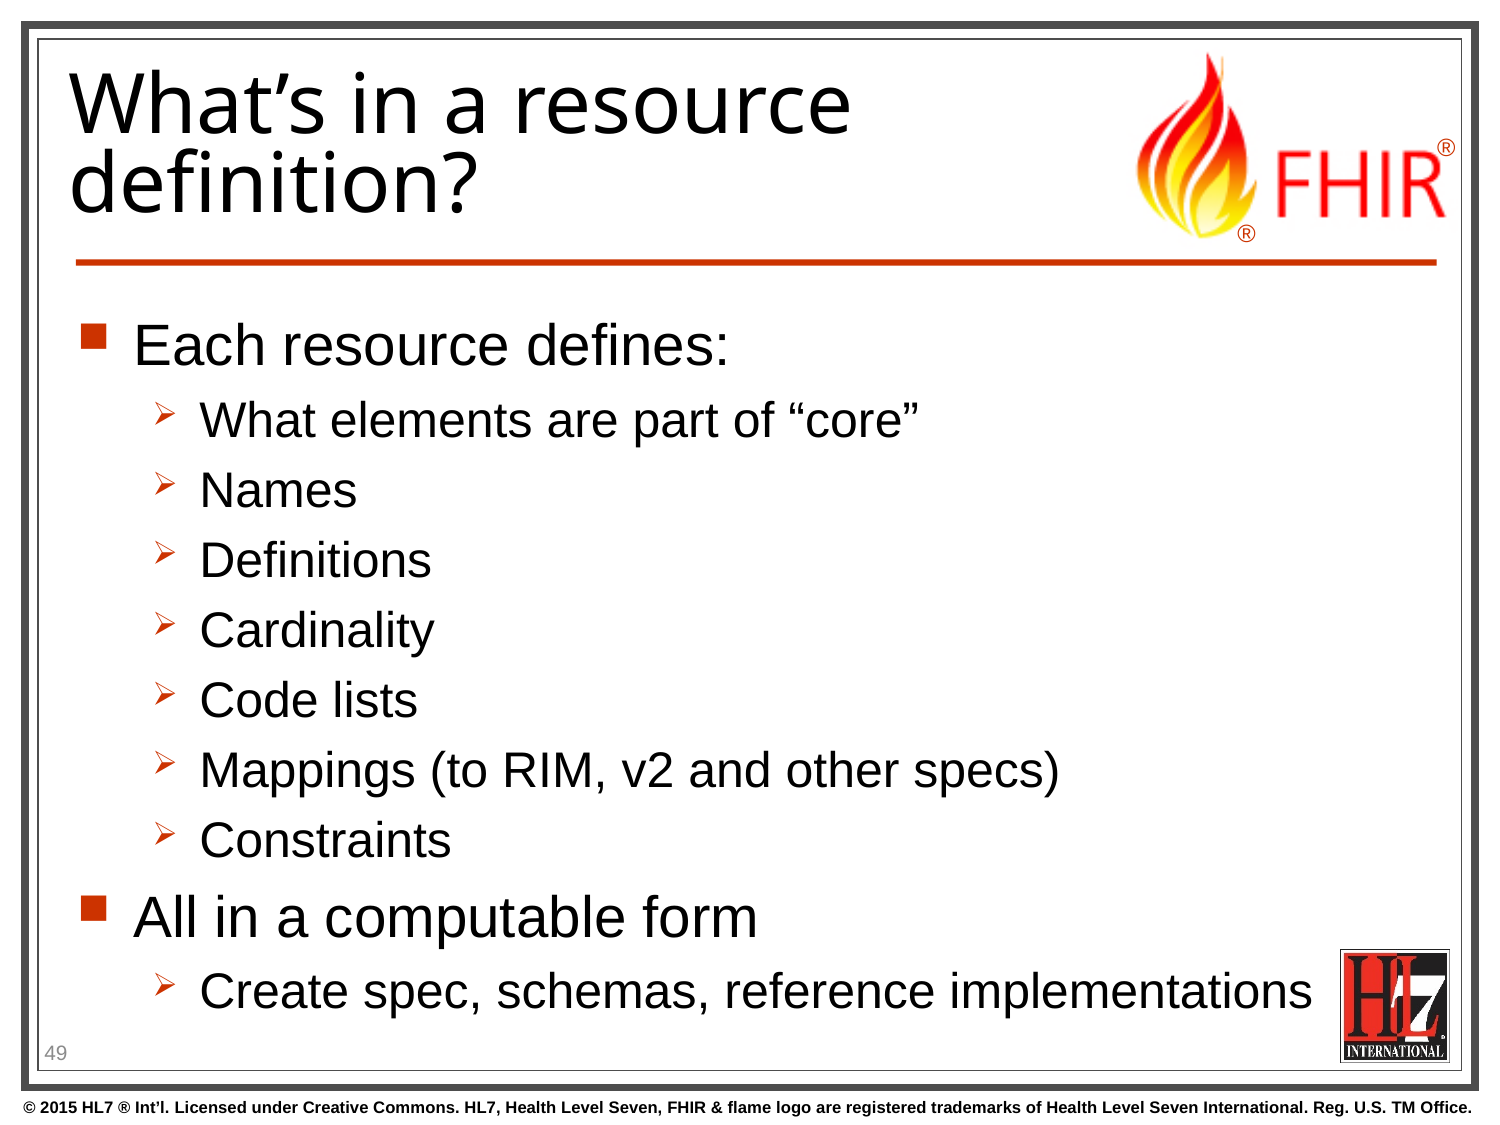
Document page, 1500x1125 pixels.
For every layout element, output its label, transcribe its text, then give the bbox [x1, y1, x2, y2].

title What’s in a resource definition? [53, 54, 1128, 244]
slide_number 49 [29, 1034, 148, 1071]
picture [1340, 949, 1450, 1063]
picture [1124, 42, 1458, 249]
list Each resource defines: What elements are part of “core” Names Definitions Cardinality Code lists Mappings (to RIM, v2 and other specs) Constraints All in a computable form Create spec, schemas, reference implementations [62, 299, 1438, 1059]
